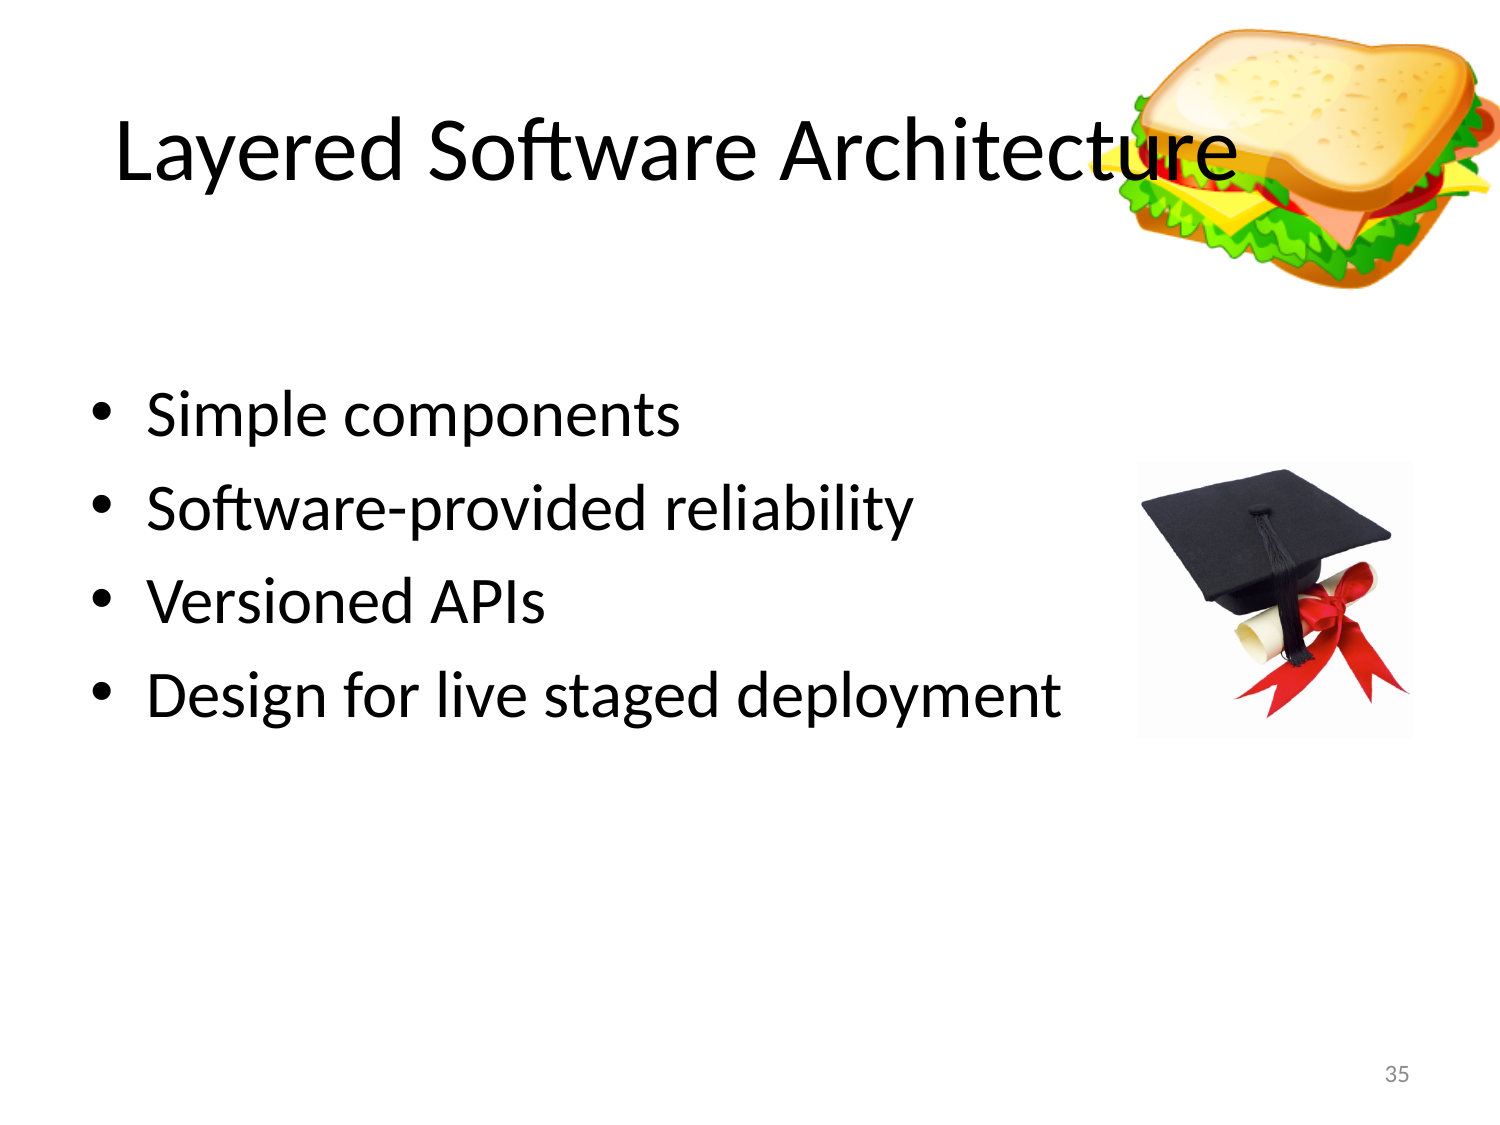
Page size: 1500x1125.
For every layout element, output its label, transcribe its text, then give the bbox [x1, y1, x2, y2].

list Simple components Software-provided reliability Versioned APIs Design for live staged deployment [75, 362, 1425, 1005]
title Layered Software Architecture [3, 50, 1075, 238]
picture [1137, 462, 1413, 738]
picture [1080, 0, 1500, 401]
slide_number 35 [1074, 1042, 1425, 1103]
